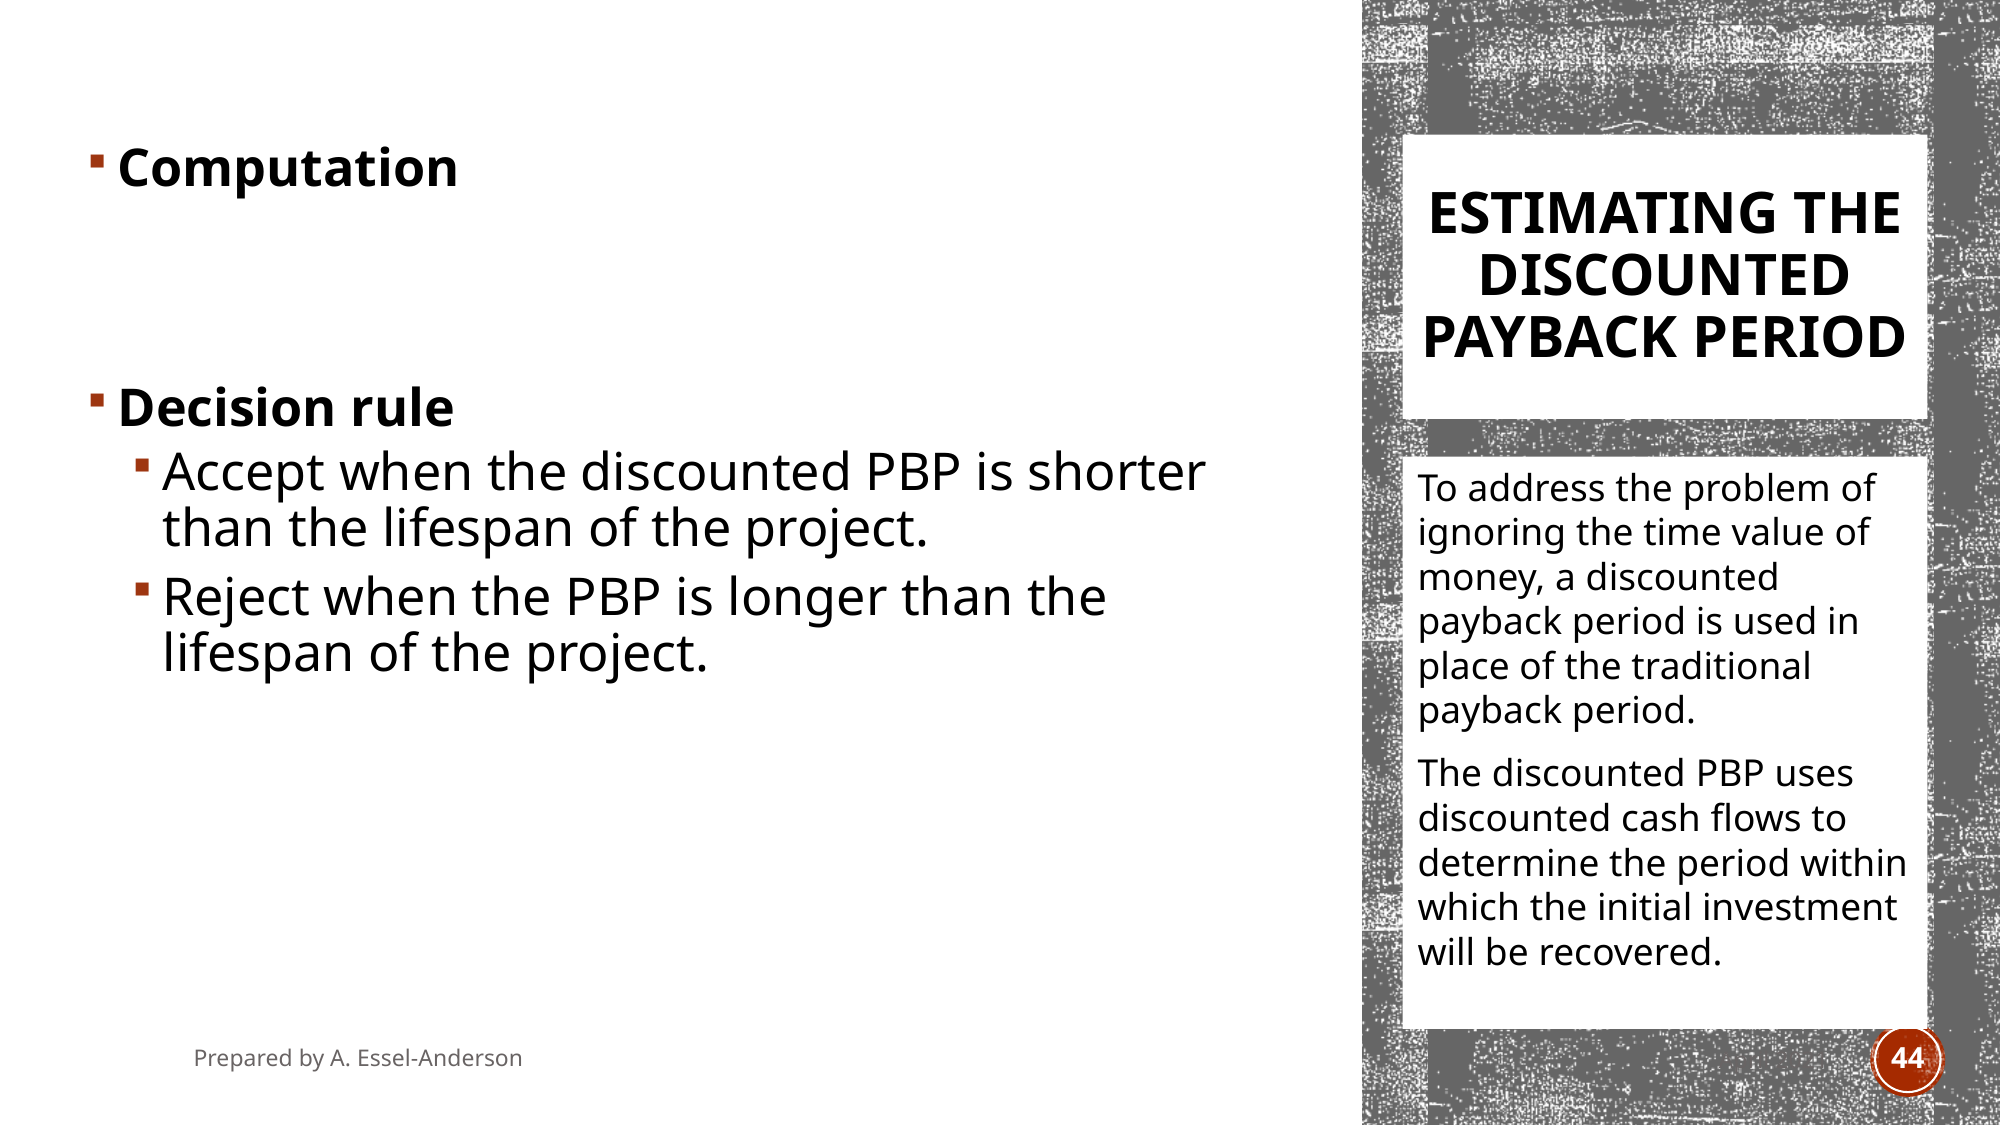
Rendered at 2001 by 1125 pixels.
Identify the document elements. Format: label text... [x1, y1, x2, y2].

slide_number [1306, 1028, 1844, 1089]
title Estimating the Discounted payback period [1402, 134, 1928, 419]
footer Prepared by A. Essel-Anderson [178, 1028, 1217, 1089]
list To address the problem of ignoring the time value of money, a discounted payback period is used in place of the traditional payback period. The discounted PBP uses discounted cash flows to determine the period within which the initial investment will be recovered. [1402, 456, 1928, 1029]
list Dependency and mutual exclusion Ranking problems Multiple internal rate of return Capital rationing [1362, 0, 2000, 1125]
slide_number 44 [1855, 1028, 1961, 1089]
